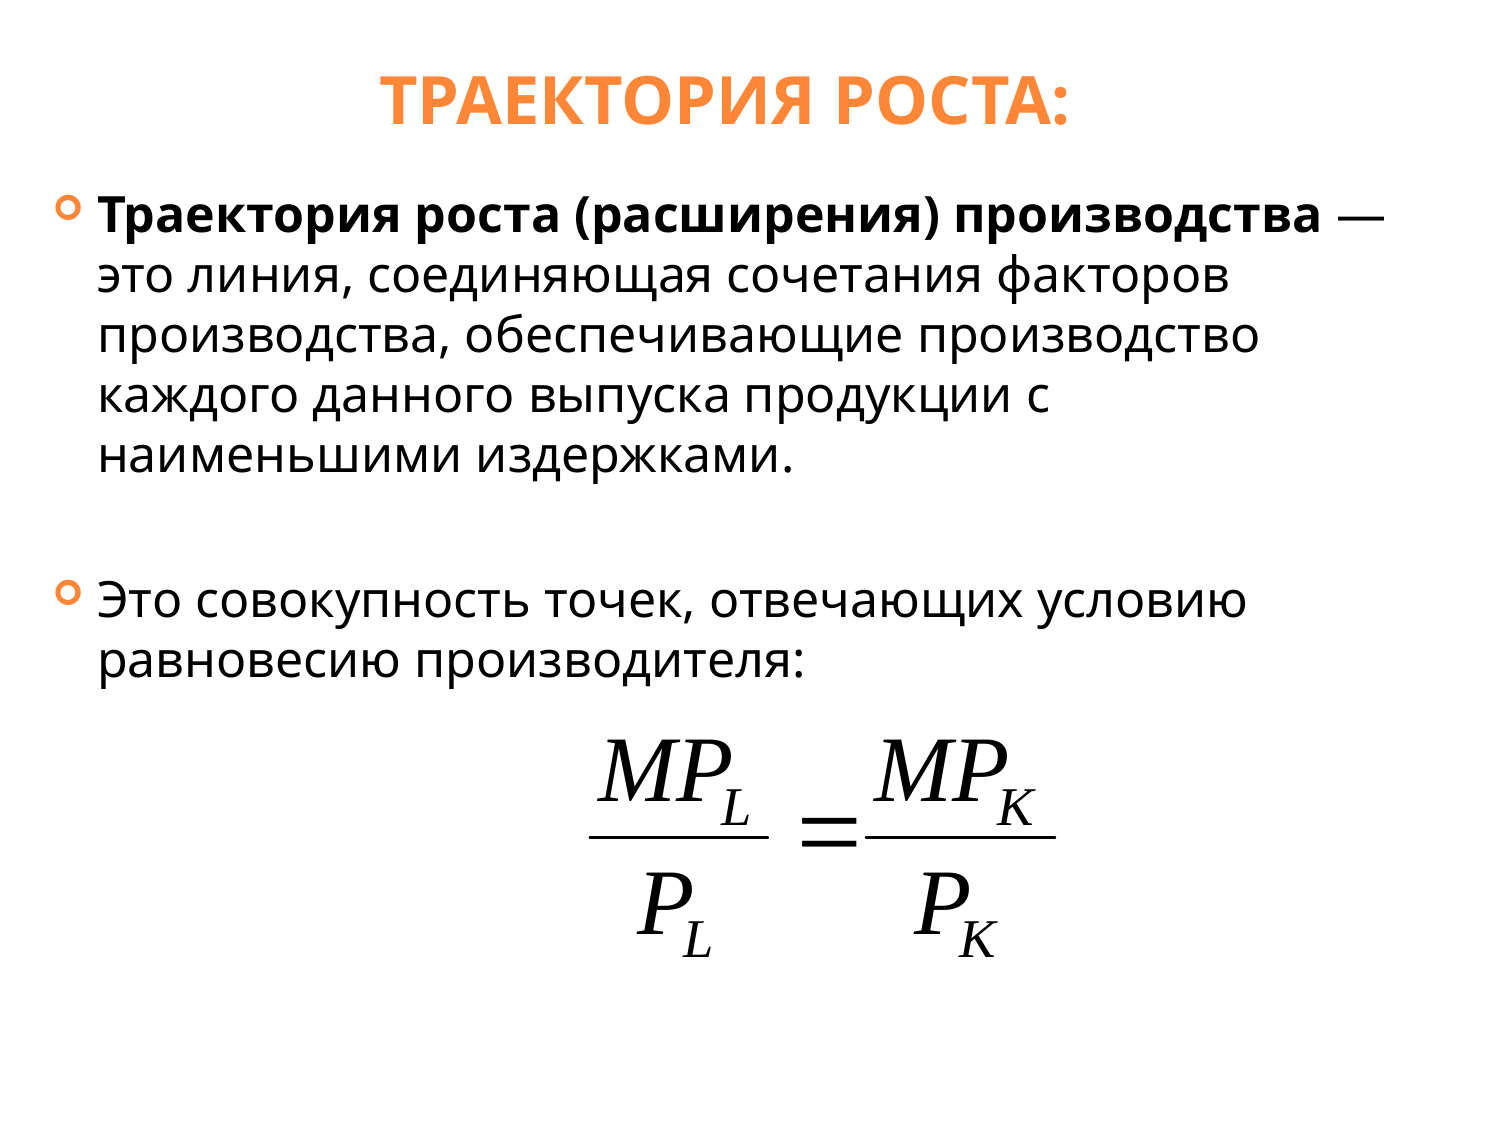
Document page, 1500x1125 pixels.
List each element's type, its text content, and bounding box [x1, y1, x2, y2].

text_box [574, 711, 1076, 979]
text_box ТРАЕКТОРИЯ РОСТА: [75, 37, 1375, 225]
list Траектория роста (расширения) производства — это линия, соединяющая сочетания факторов производства, обеспечивающие производство каждого данного выпуска продукции с наименьшими издержками. Это совокупность точек, отвечающих условию равновесию производителя: [37, 174, 1434, 966]
